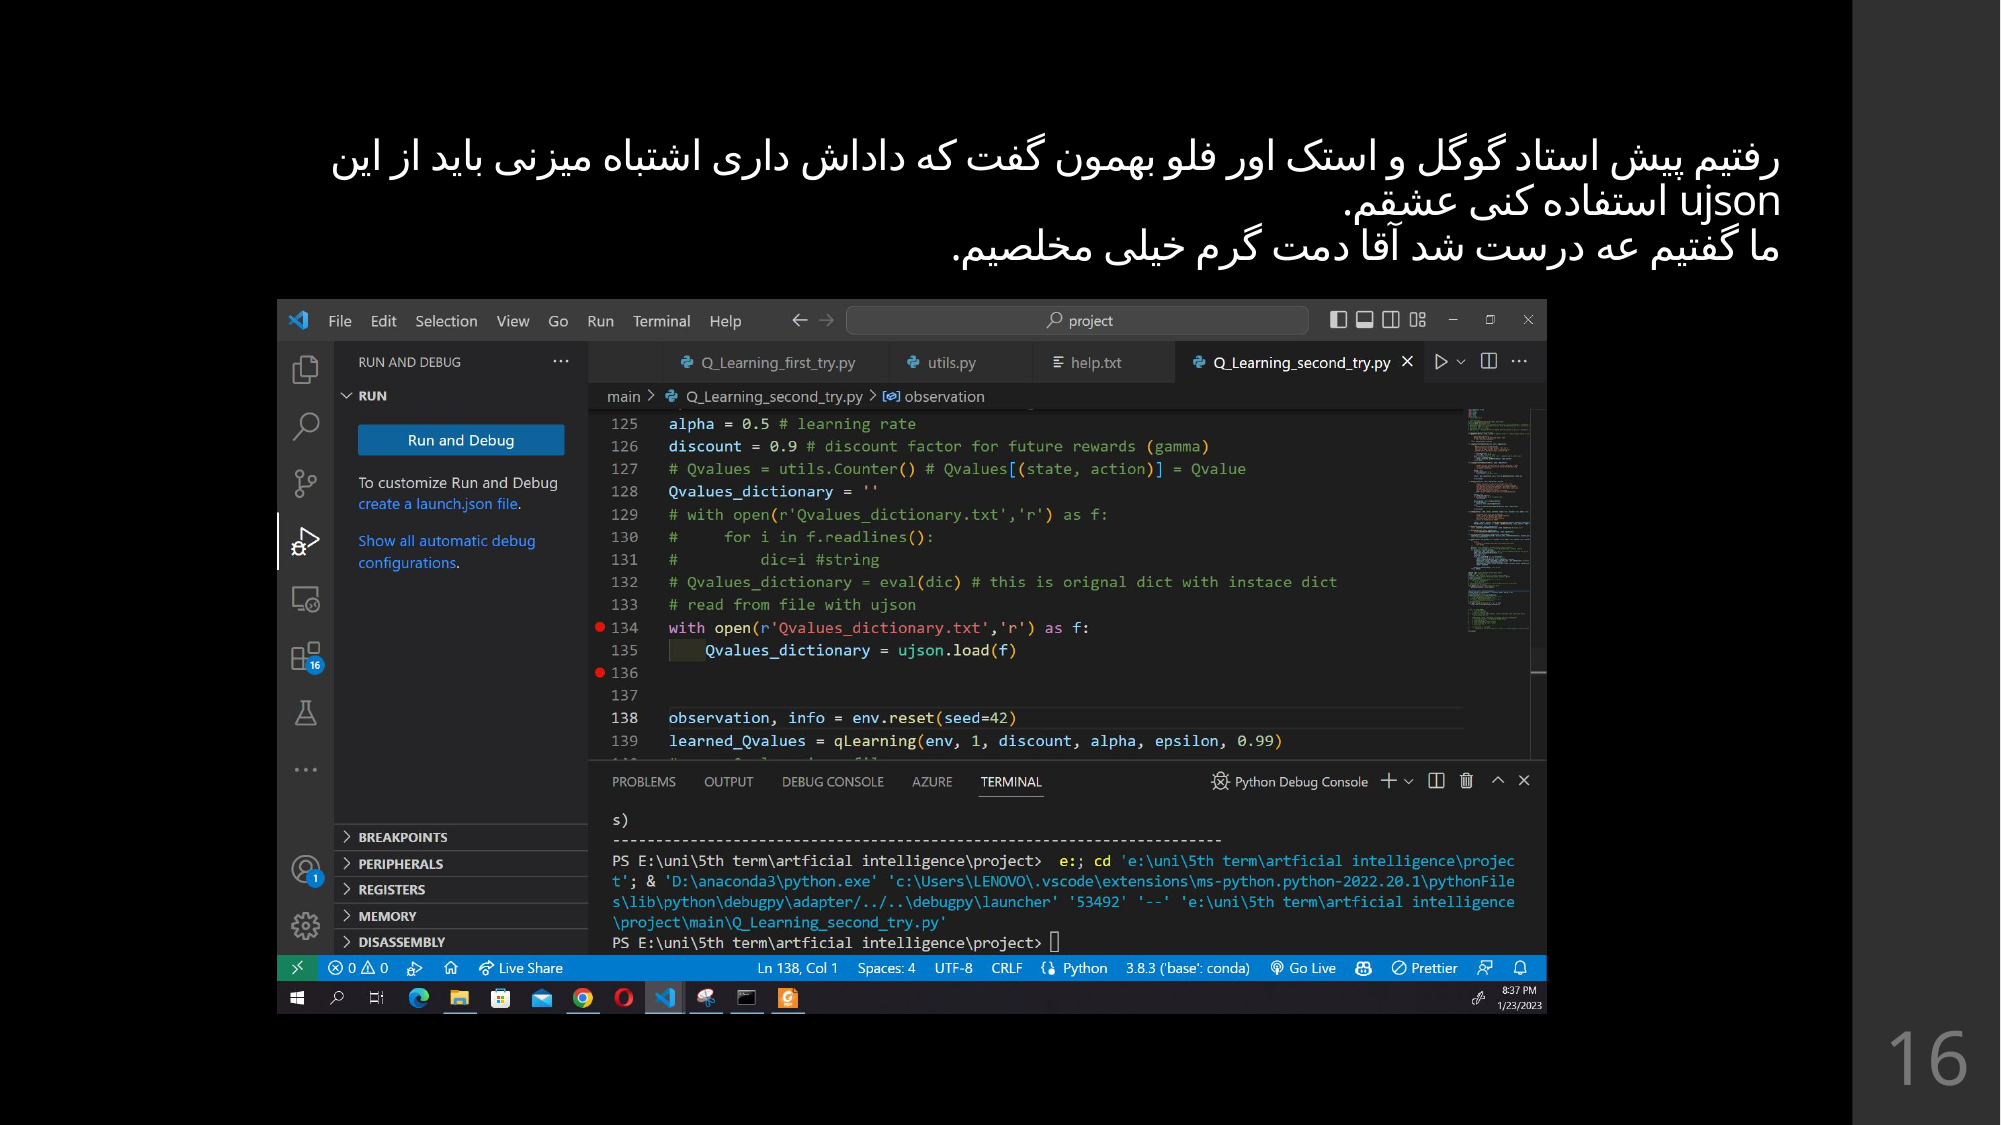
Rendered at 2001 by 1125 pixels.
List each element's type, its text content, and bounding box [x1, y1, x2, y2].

title رفتیم پیش استاد گوگل و استک اور فلو بهمون گفت که داداش داری اشتباه میزنی باید از این ujson استفاده کنی عشقم. ما گفتیم عه درست شد آقا دمت گرم خیلی مخلصیم. [206, 60, 1797, 278]
slide_number 16 [1852, 1012, 2000, 1110]
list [277, 299, 1547, 1015]
